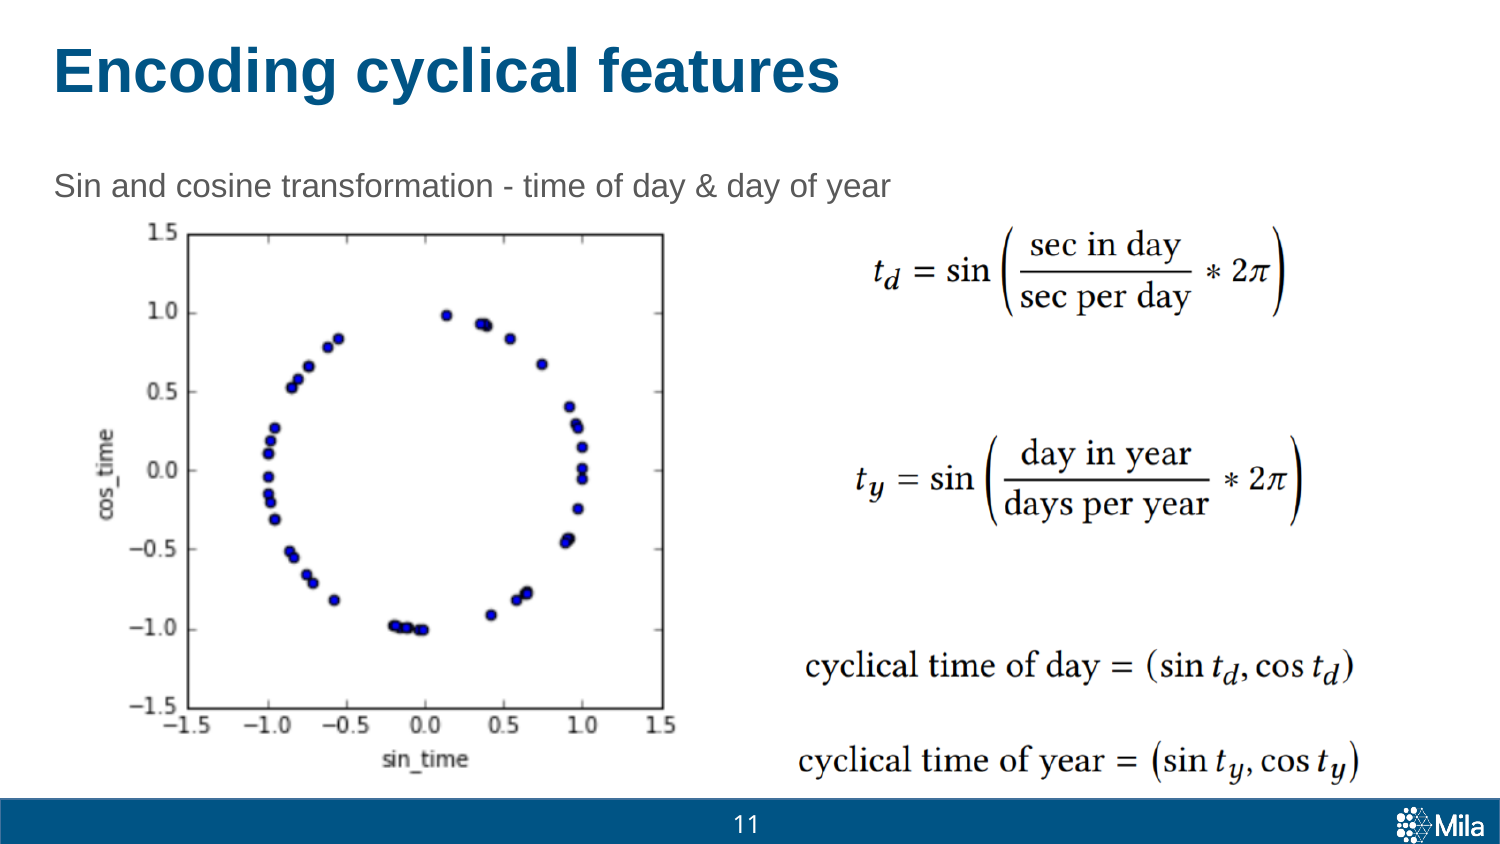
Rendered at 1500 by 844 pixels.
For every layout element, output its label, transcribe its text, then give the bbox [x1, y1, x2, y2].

list Sin and cosine transformation - time of day & day of year [38, 143, 1274, 215]
title Encoding cyclical features [38, 15, 1487, 123]
picture [784, 216, 1370, 794]
picture [1388, 798, 1492, 844]
picture [38, 207, 778, 785]
